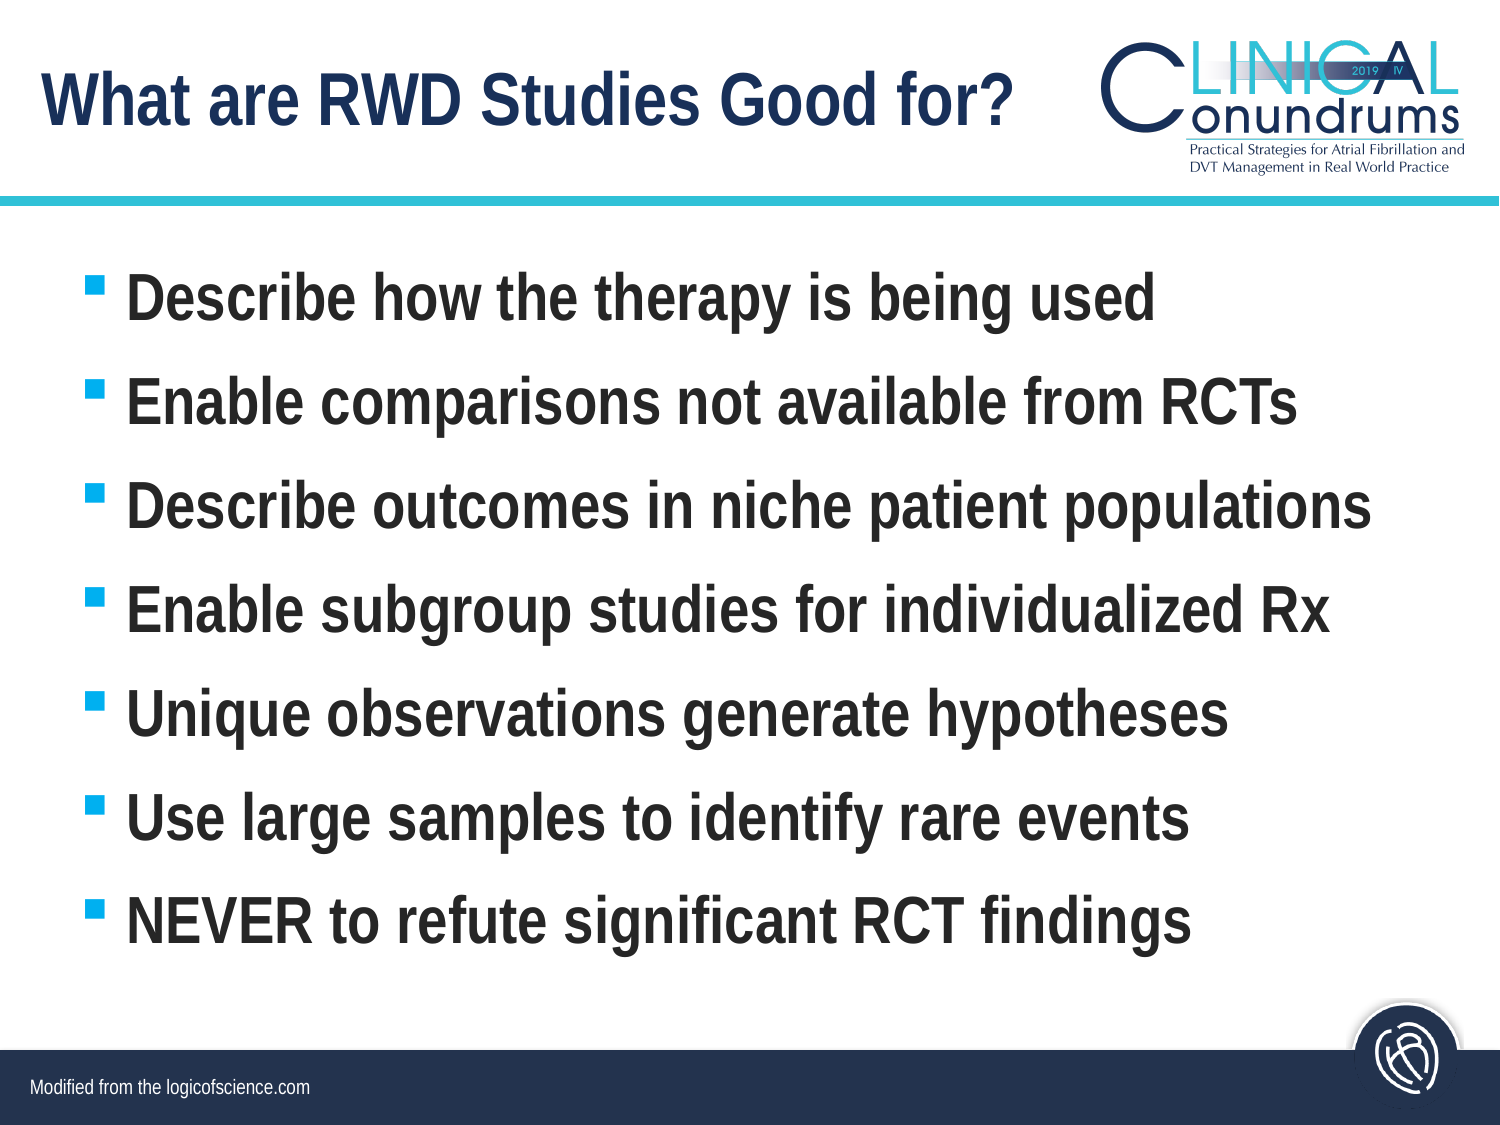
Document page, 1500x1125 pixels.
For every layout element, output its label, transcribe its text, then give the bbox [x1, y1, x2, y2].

text_box What are RWD Studies Good for? [26, 43, 1078, 148]
text_box Describe how the therapy is being used Enable comparisons not available from RCTs Describe outcomes in niche patient populations Enable subgroup studies for individualized Rx Unique observations generate hypotheses Use large samples to identify rare events NEVER to refute significant RCT findings [79, 229, 1483, 793]
picture [1345, 998, 1464, 1116]
text_box Modified from the logicofscience.com [15, 1066, 1110, 1106]
picture [1097, 29, 1474, 178]
text_box [0, 1049, 1500, 1125]
